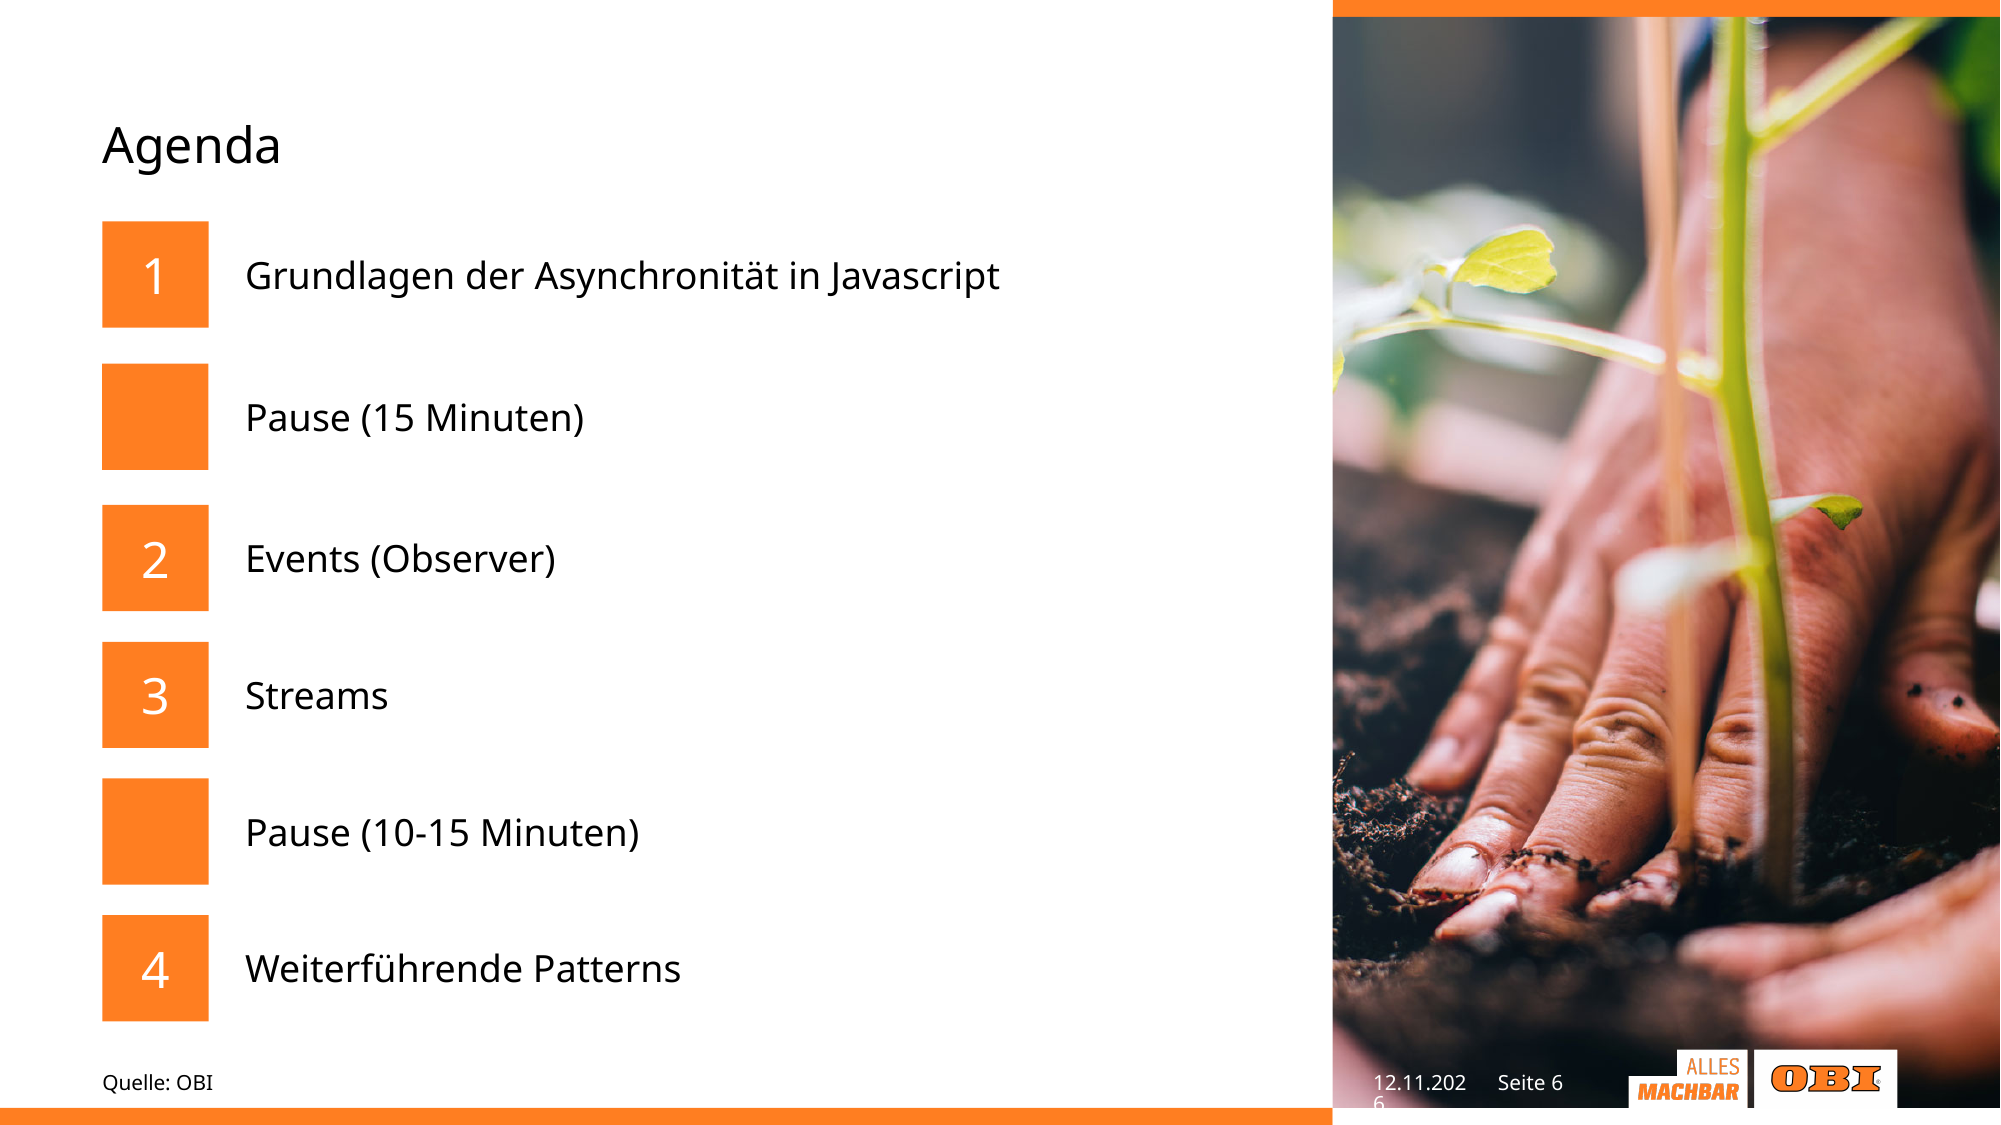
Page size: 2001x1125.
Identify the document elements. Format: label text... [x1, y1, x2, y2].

text_box Streams [245, 671, 1271, 717]
list Events (Observer) [245, 535, 1271, 581]
text_box [102, 778, 209, 885]
title Agenda [102, 112, 1271, 174]
list Grundlagen der Asynchronität in Javascript [245, 251, 1271, 298]
list Pause (15 Minuten) [245, 393, 1271, 439]
list 2 [102, 504, 209, 612]
text_box 3 [102, 641, 209, 748]
footer Quelle: OBI [102, 1071, 1271, 1097]
picture [1332, 16, 2000, 1109]
list 1 [102, 221, 209, 328]
text_box Weiterführende Patterns [245, 944, 1271, 991]
text_box Pause (10-15 Minuten) [245, 808, 1271, 854]
text_box 4 [102, 915, 209, 1022]
text_box [102, 363, 209, 470]
